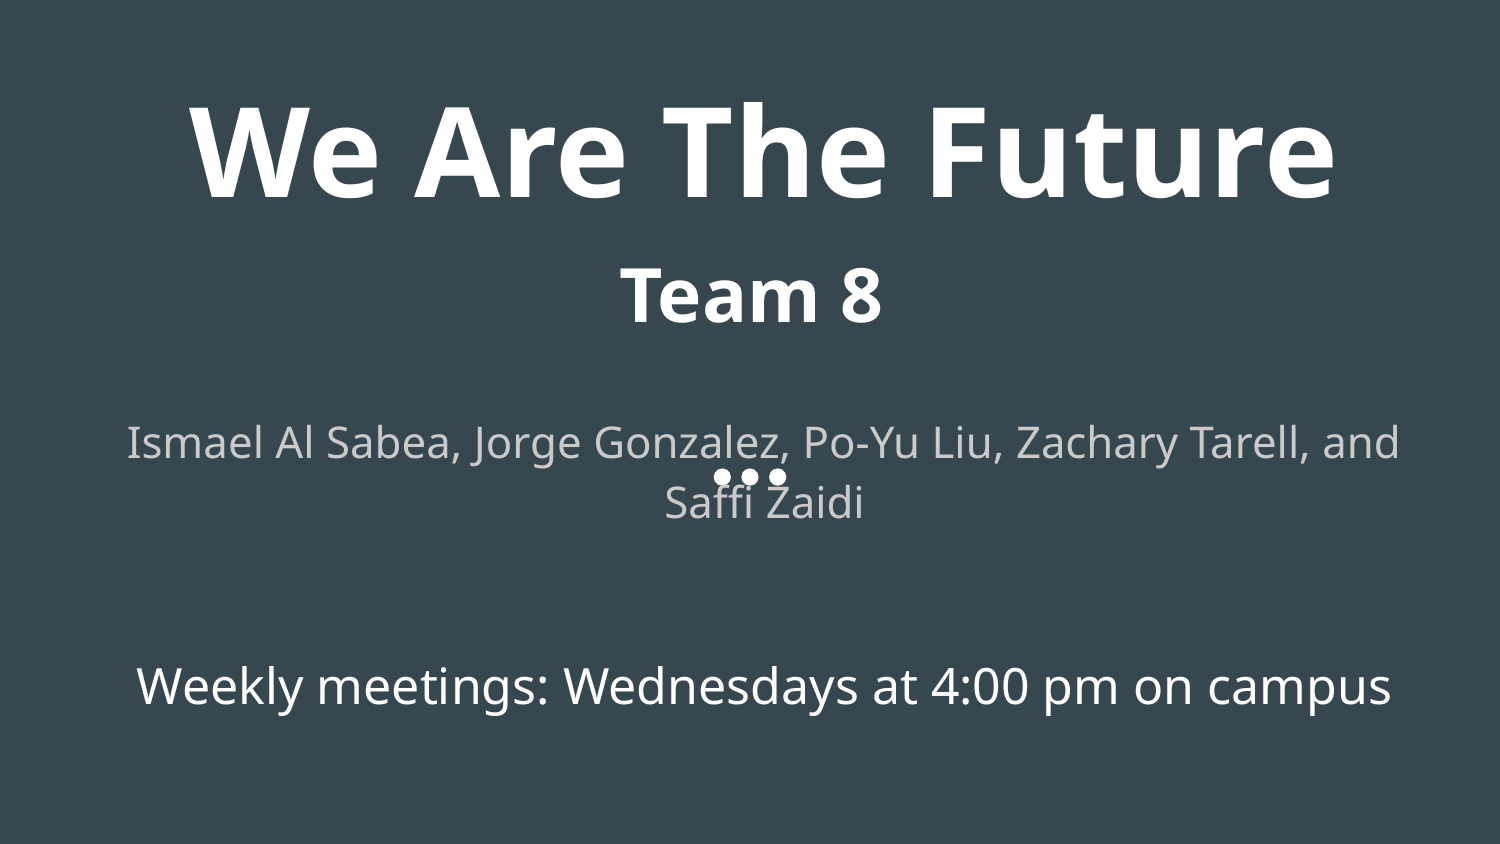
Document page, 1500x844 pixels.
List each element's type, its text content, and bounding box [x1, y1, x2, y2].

title We Are The Future Team 8 [65, 76, 1464, 338]
subtitle Ismael Al Sabea, Jorge Gonzalez, Po-Yu Liu, Zachary Tarell, and Saffi Zaidi Weekly meetings: Wednesdays at 4:00 pm on campus [65, 391, 1464, 747]
